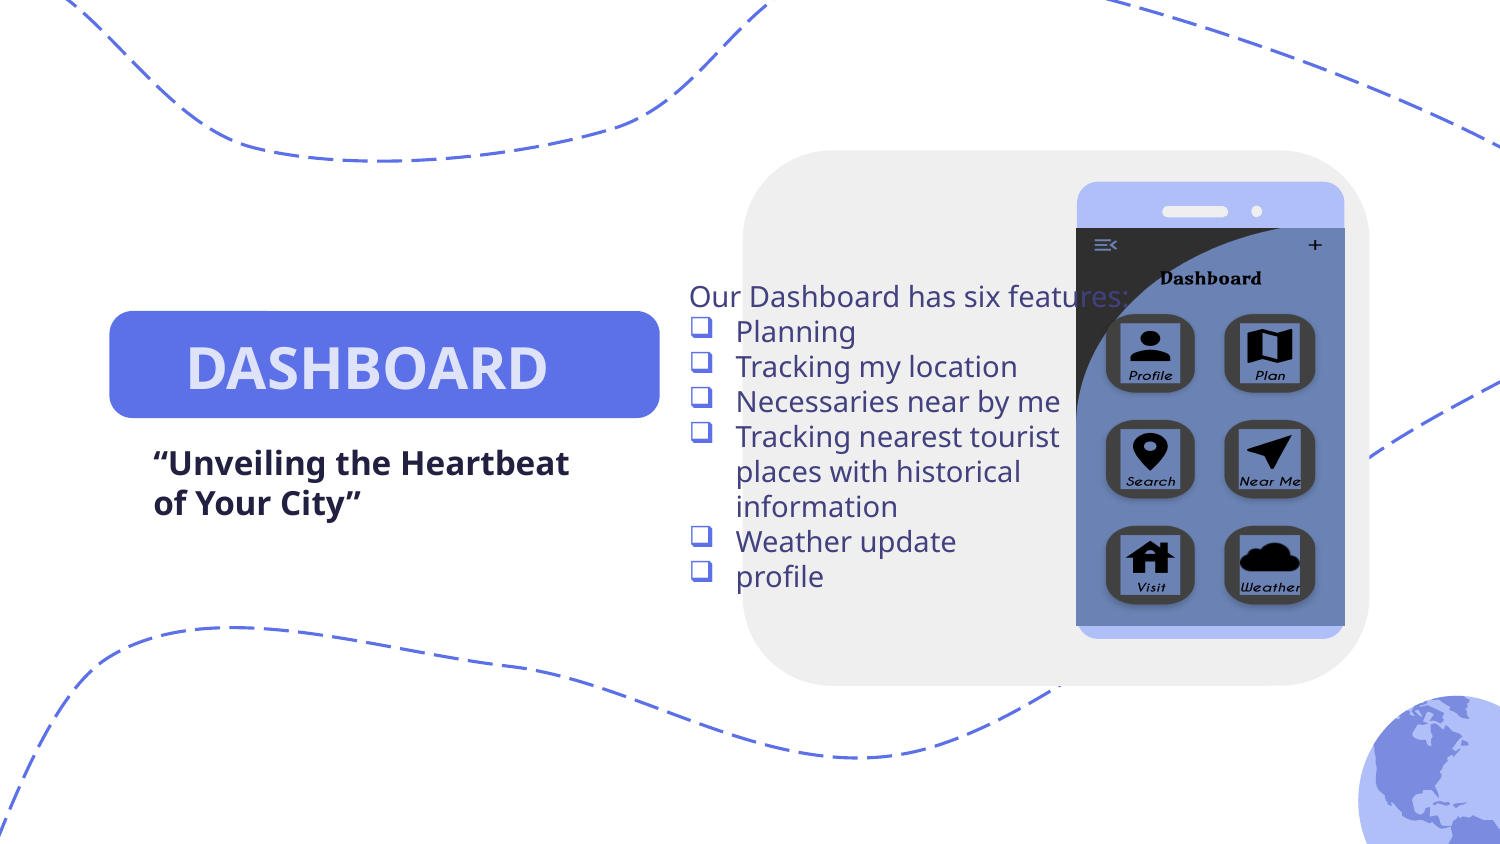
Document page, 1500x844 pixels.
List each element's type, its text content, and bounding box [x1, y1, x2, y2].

subtitle “Unveiling the Heartbeat of Your City” [138, 426, 605, 485]
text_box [1076, 181, 1345, 227]
title DASHBOARD [169, 322, 573, 410]
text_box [1076, 634, 1345, 640]
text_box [1347, 695, 1500, 844]
picture [1076, 228, 1345, 626]
text_box Our Dashboard has six features: Planning Tracking my location Necessaries near by me Tracking nearest tourist places with historical information Weather update profile [673, 263, 1070, 574]
